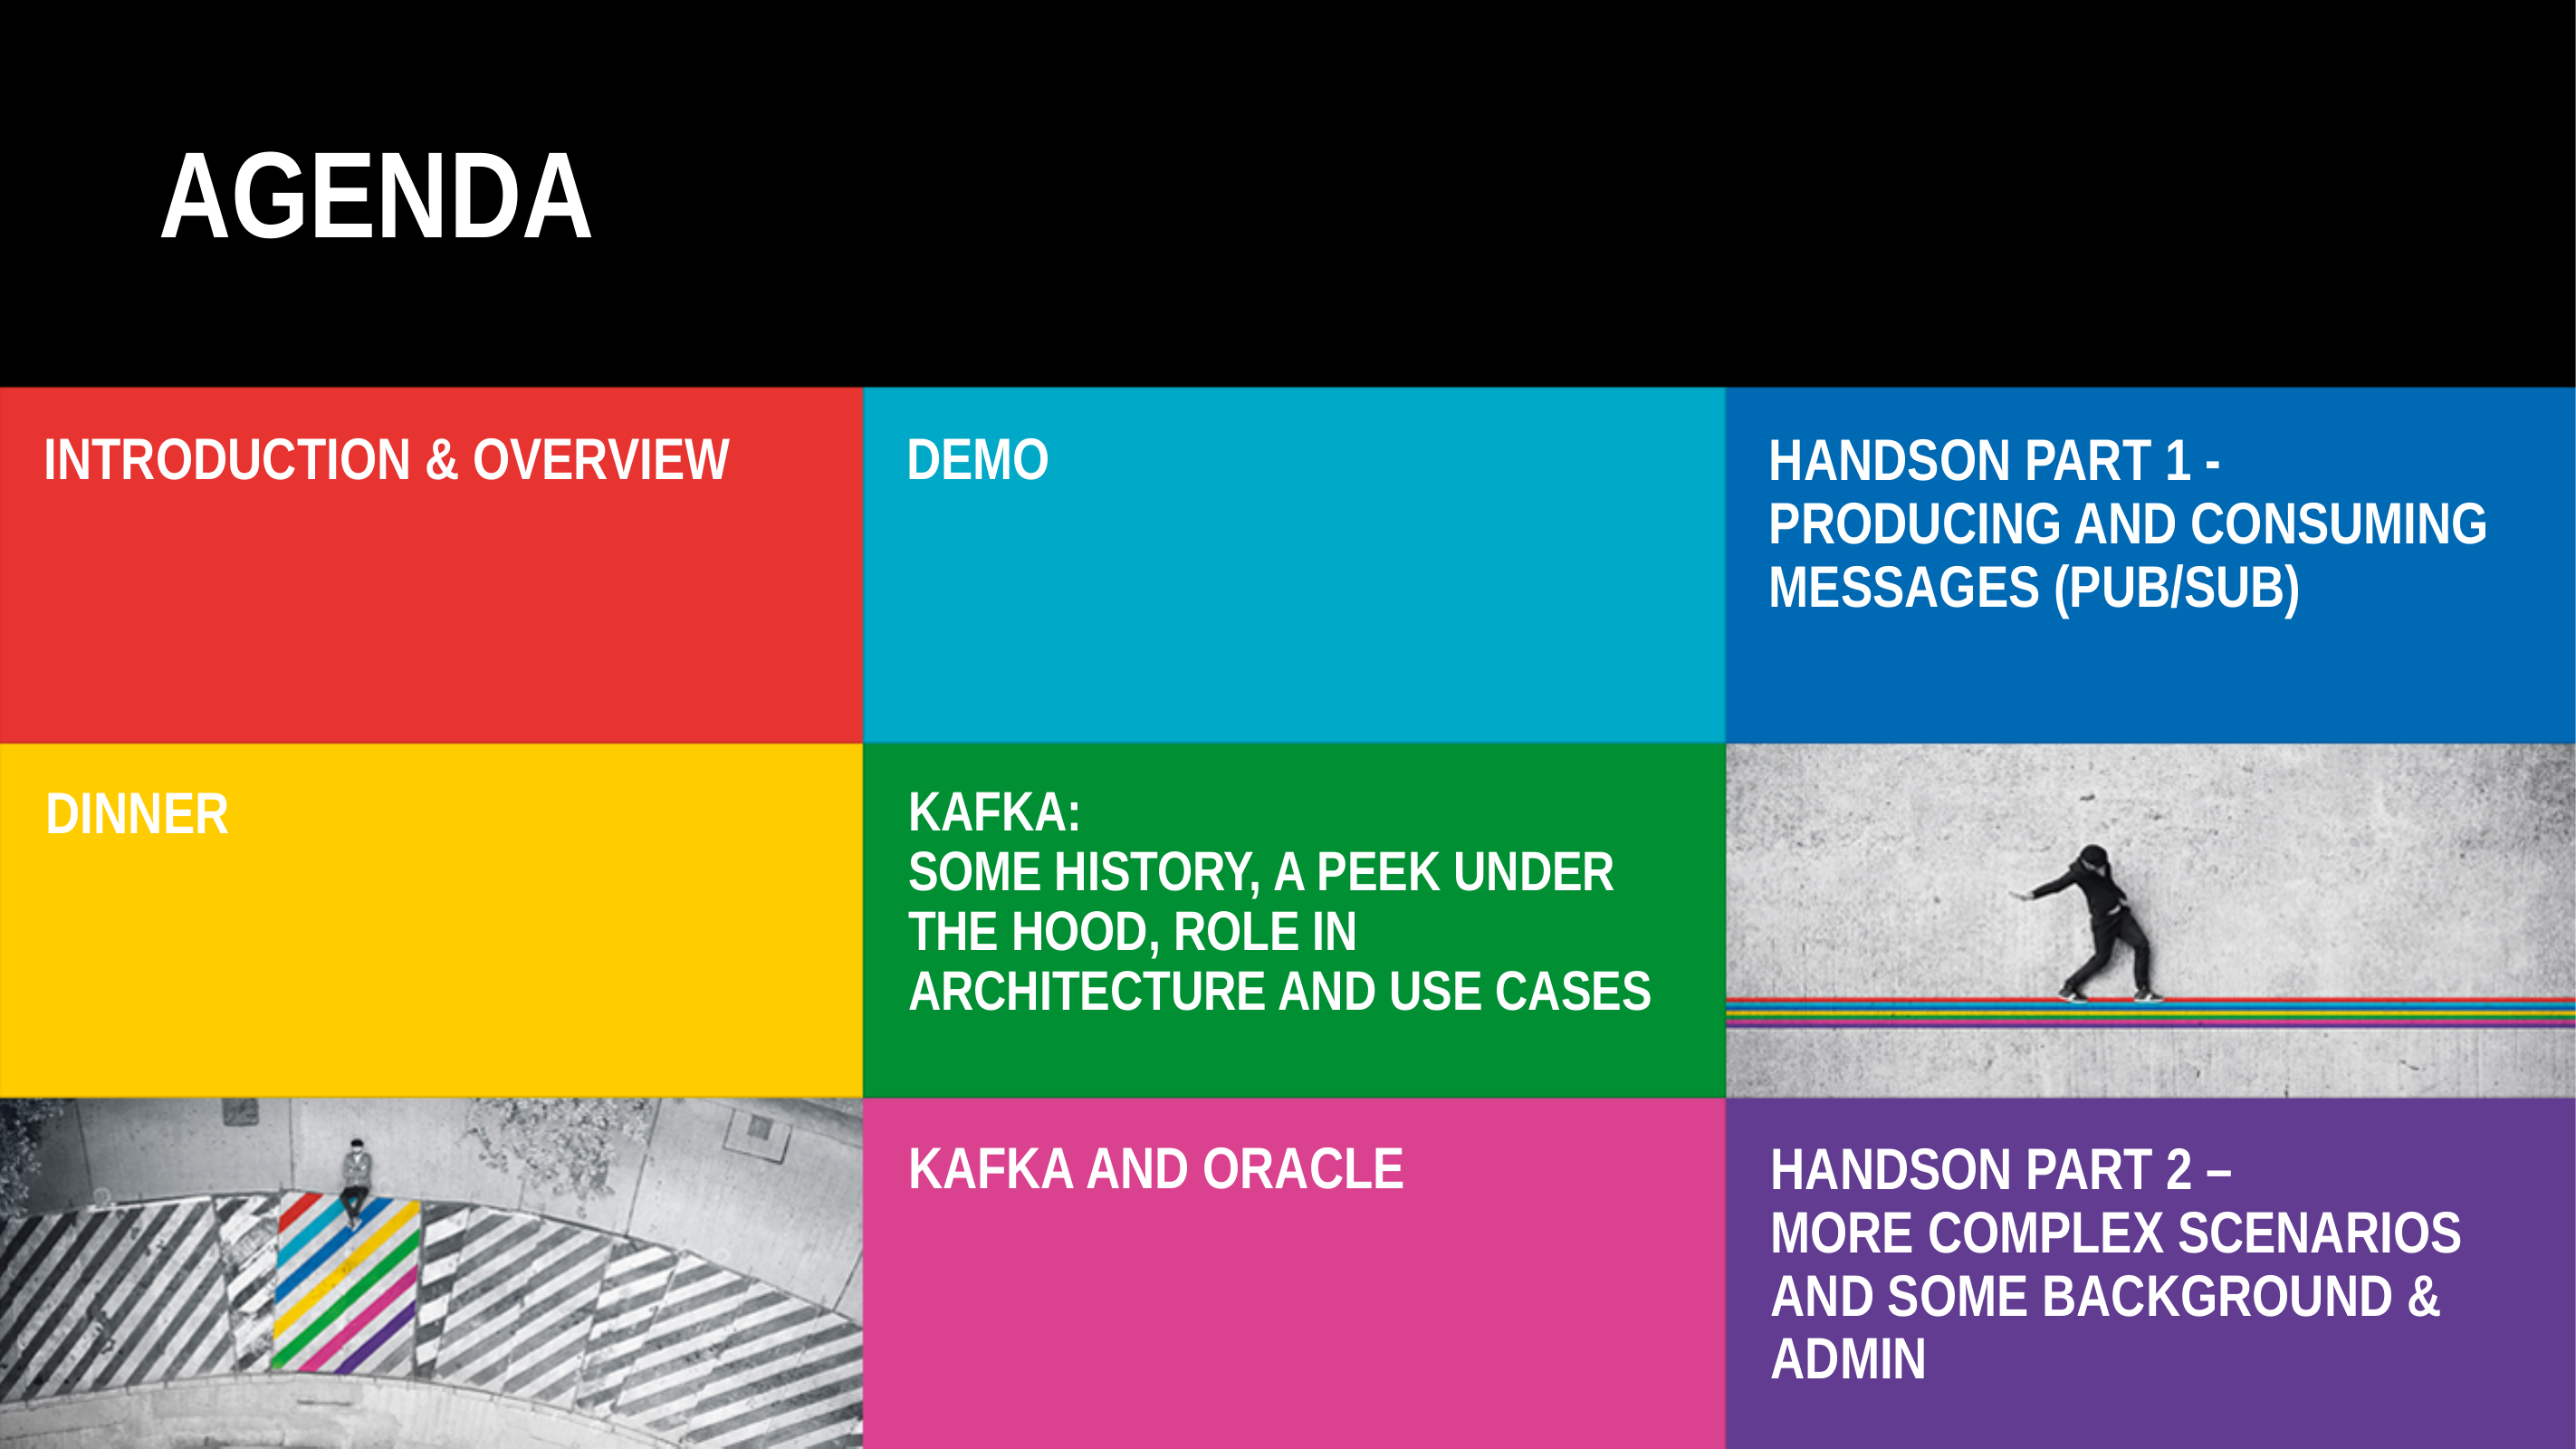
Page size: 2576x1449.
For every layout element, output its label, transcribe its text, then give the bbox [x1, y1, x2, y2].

list Demo [893, 422, 1680, 694]
picture [0, 0, 2576, 1449]
list Kafka and Oracle [895, 1131, 1681, 1403]
list Introduction & overview [30, 422, 817, 694]
list Kafka: Some history, a peek under the hood, role in architecture and use cases [895, 776, 1681, 1048]
list Handson part 1 - Producing and Consuming messages (pub/sub) [1755, 423, 2542, 696]
title Agenda [145, 125, 2367, 341]
list Handson part 2 – more complex scenarios and some background & admin [1757, 1132, 2544, 1404]
list Dinner [32, 776, 819, 1048]
